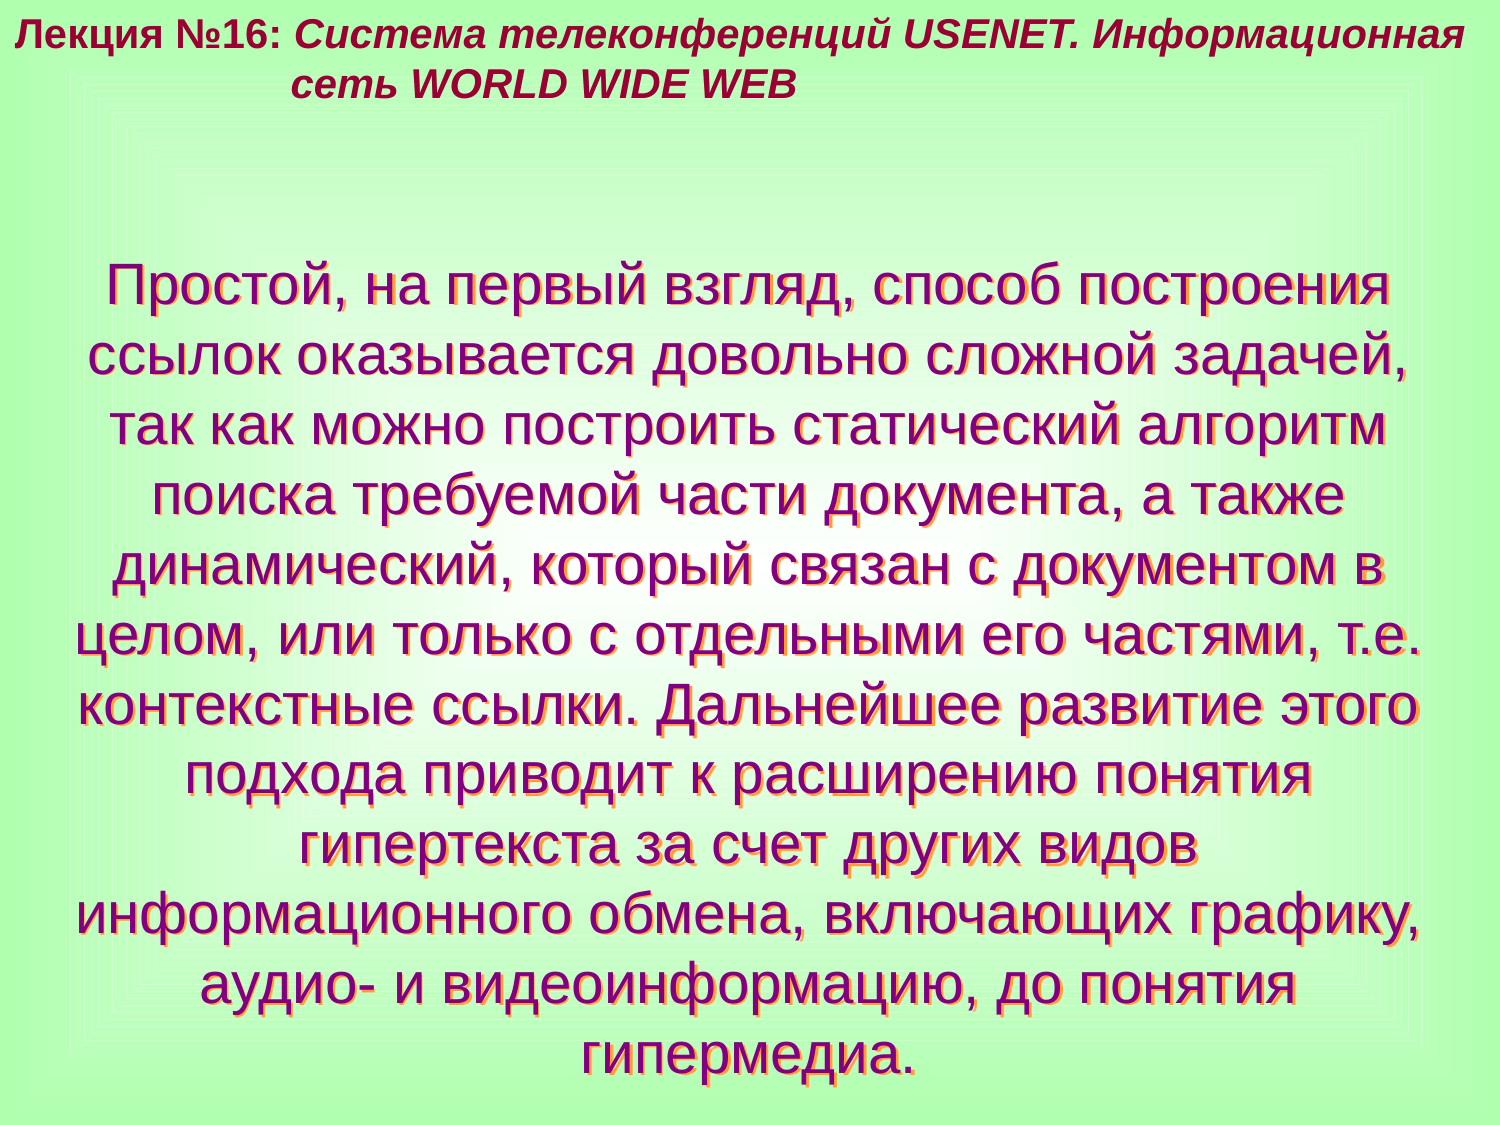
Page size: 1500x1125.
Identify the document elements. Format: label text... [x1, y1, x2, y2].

text_box Лекция №16: Система телеконференций USENET. Информационная сеть WORLD WIDE WEB [0, 0, 1500, 115]
text_box Простой, на первый взгляд, способ построения ссылок оказывается довольно сложной задачей, так как можно построить статический алгоритм поиска требуемой части документа, а также динамический, который связан с документом в целом, или только с отдельными его частями, т.е. контекстные ссылки. Дальнейшее развитие этого подхода приводит к расширению понятия гипертекста за счет других видов информационного обмена, включающих графику, аудио- и видеоинформацию, до понятия гипермедиа. [38, 238, 1459, 1093]
